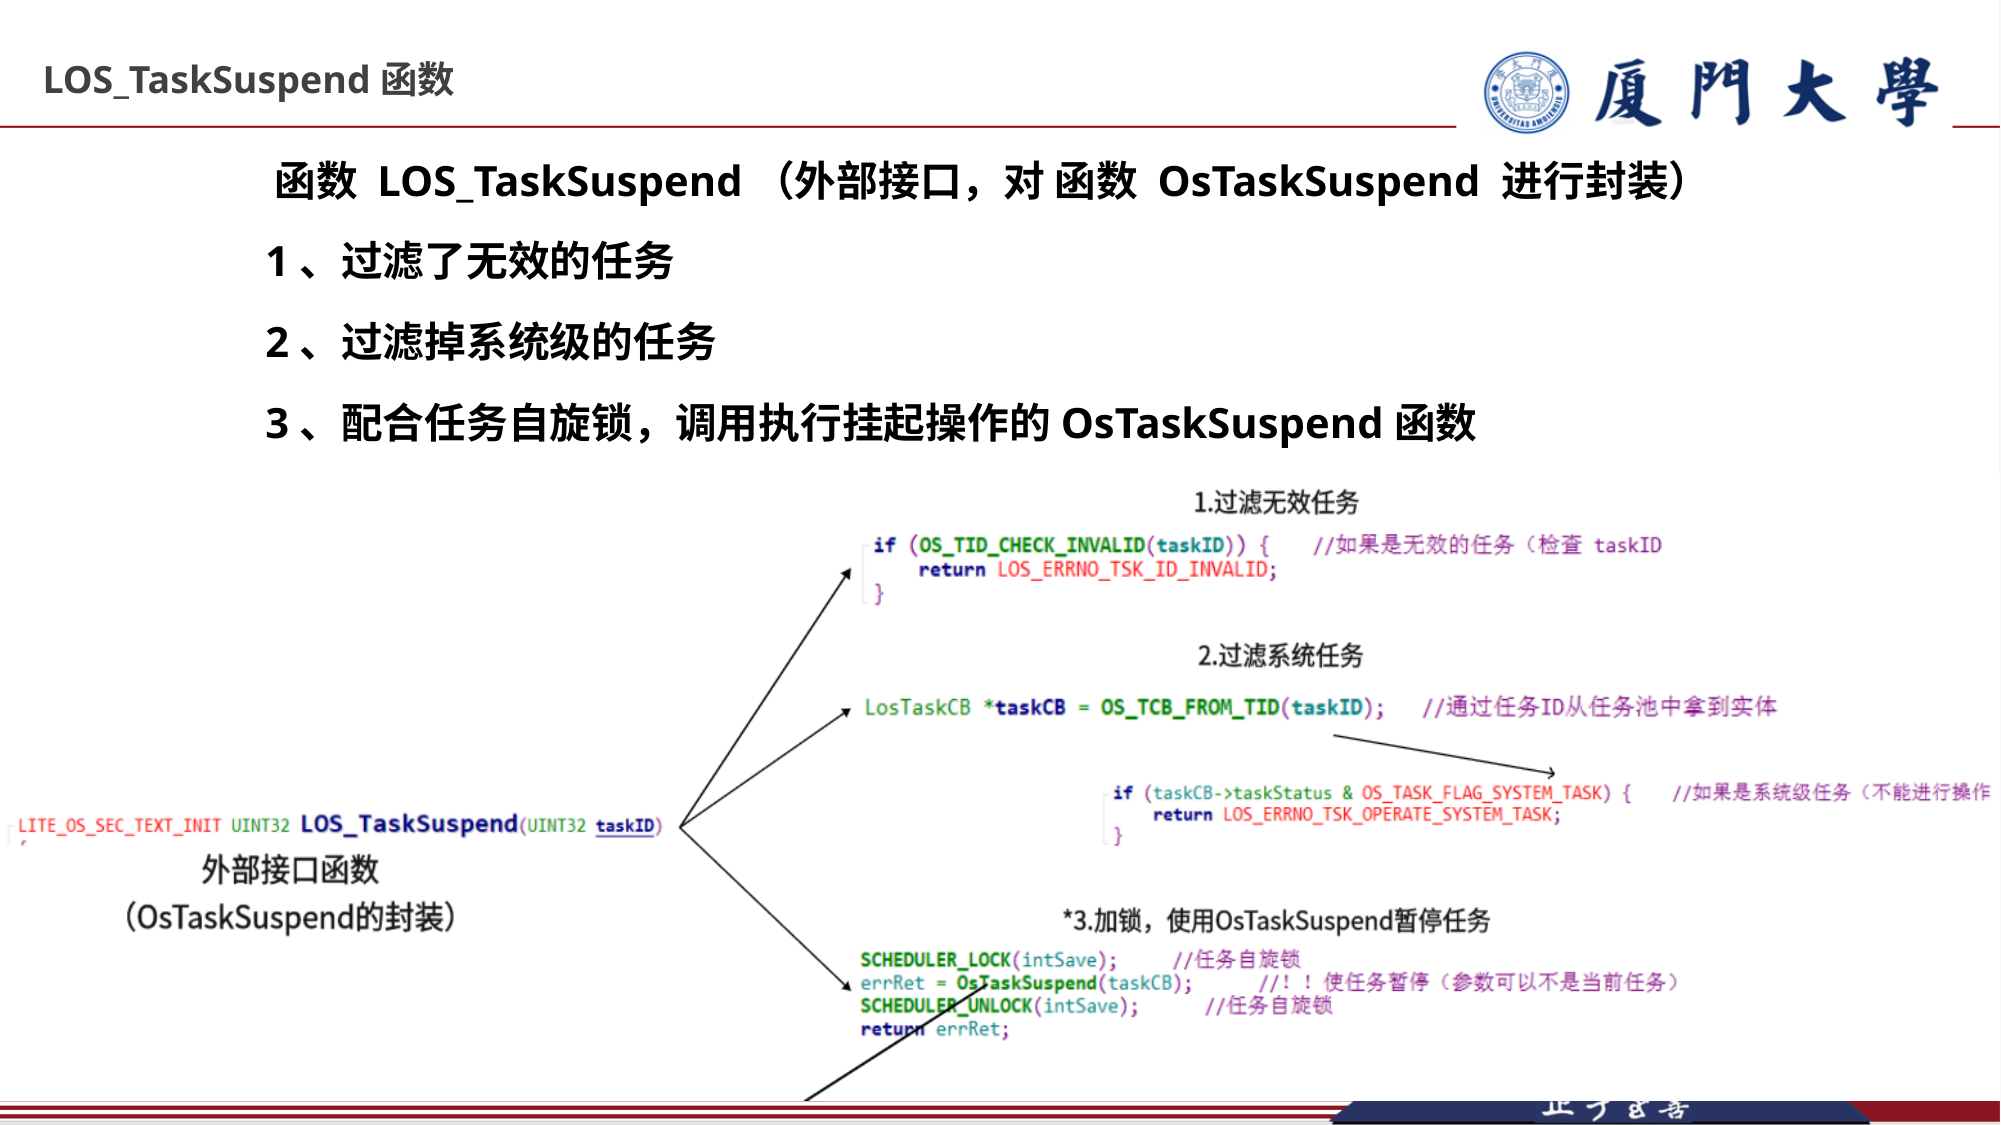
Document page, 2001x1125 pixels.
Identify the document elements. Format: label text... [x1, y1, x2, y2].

picture [0, 0, 2001, 1125]
text_box 函数 LOS_TaskSuspend（外部接口，对 函数 OsTaskSuspend 进行封装） 1、过滤了无效的任务 2、过滤掉系统级的任务 3、配合任务自旋锁，调用执行挂起操作的OsTaskSuspend函数 [265, 137, 1735, 474]
list LOS_TaskSuspend函数 [27, 48, 478, 107]
